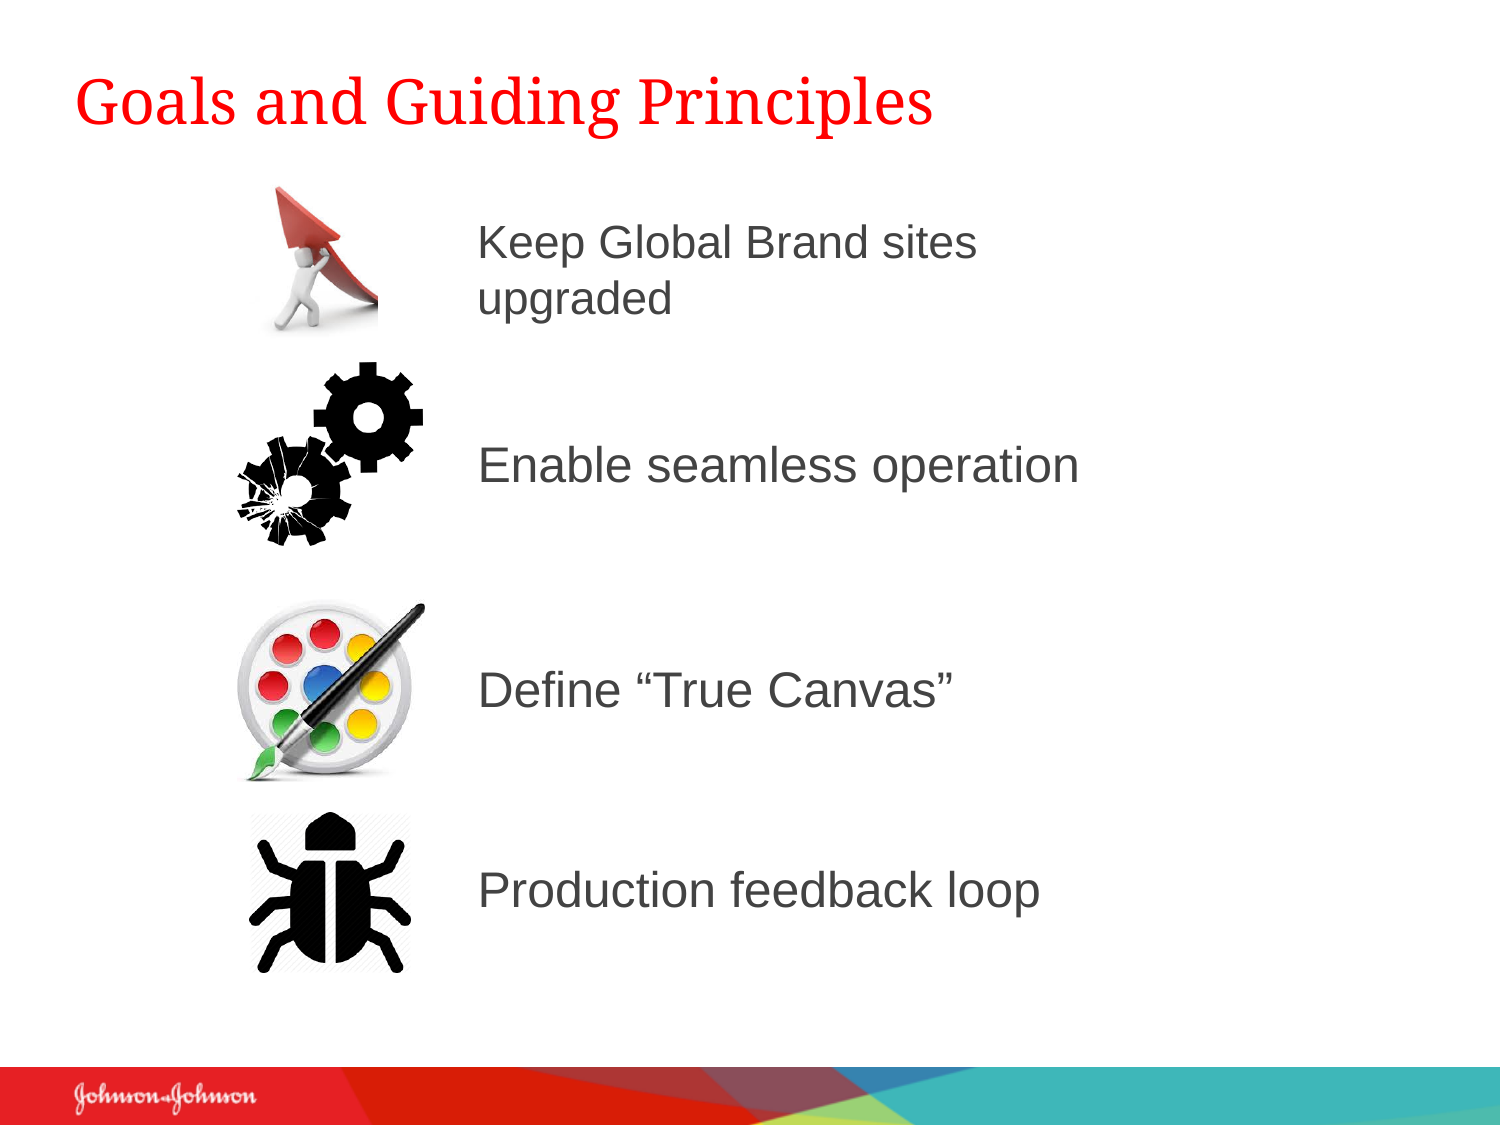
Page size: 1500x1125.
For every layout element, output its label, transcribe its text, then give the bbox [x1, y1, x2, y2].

title Goals and Guiding Principles [73, 61, 1427, 139]
text_box Production feedback loop [462, 849, 1263, 963]
picture [0, 1066, 1500, 1125]
text_box Enable seamless operation [462, 425, 1263, 538]
picture [237, 599, 426, 782]
picture [237, 362, 424, 546]
picture [249, 174, 379, 347]
list Keep Global Brand sites upgraded [476, 211, 1078, 326]
text_box Define “True Canvas” [462, 650, 1263, 763]
picture [249, 812, 411, 974]
